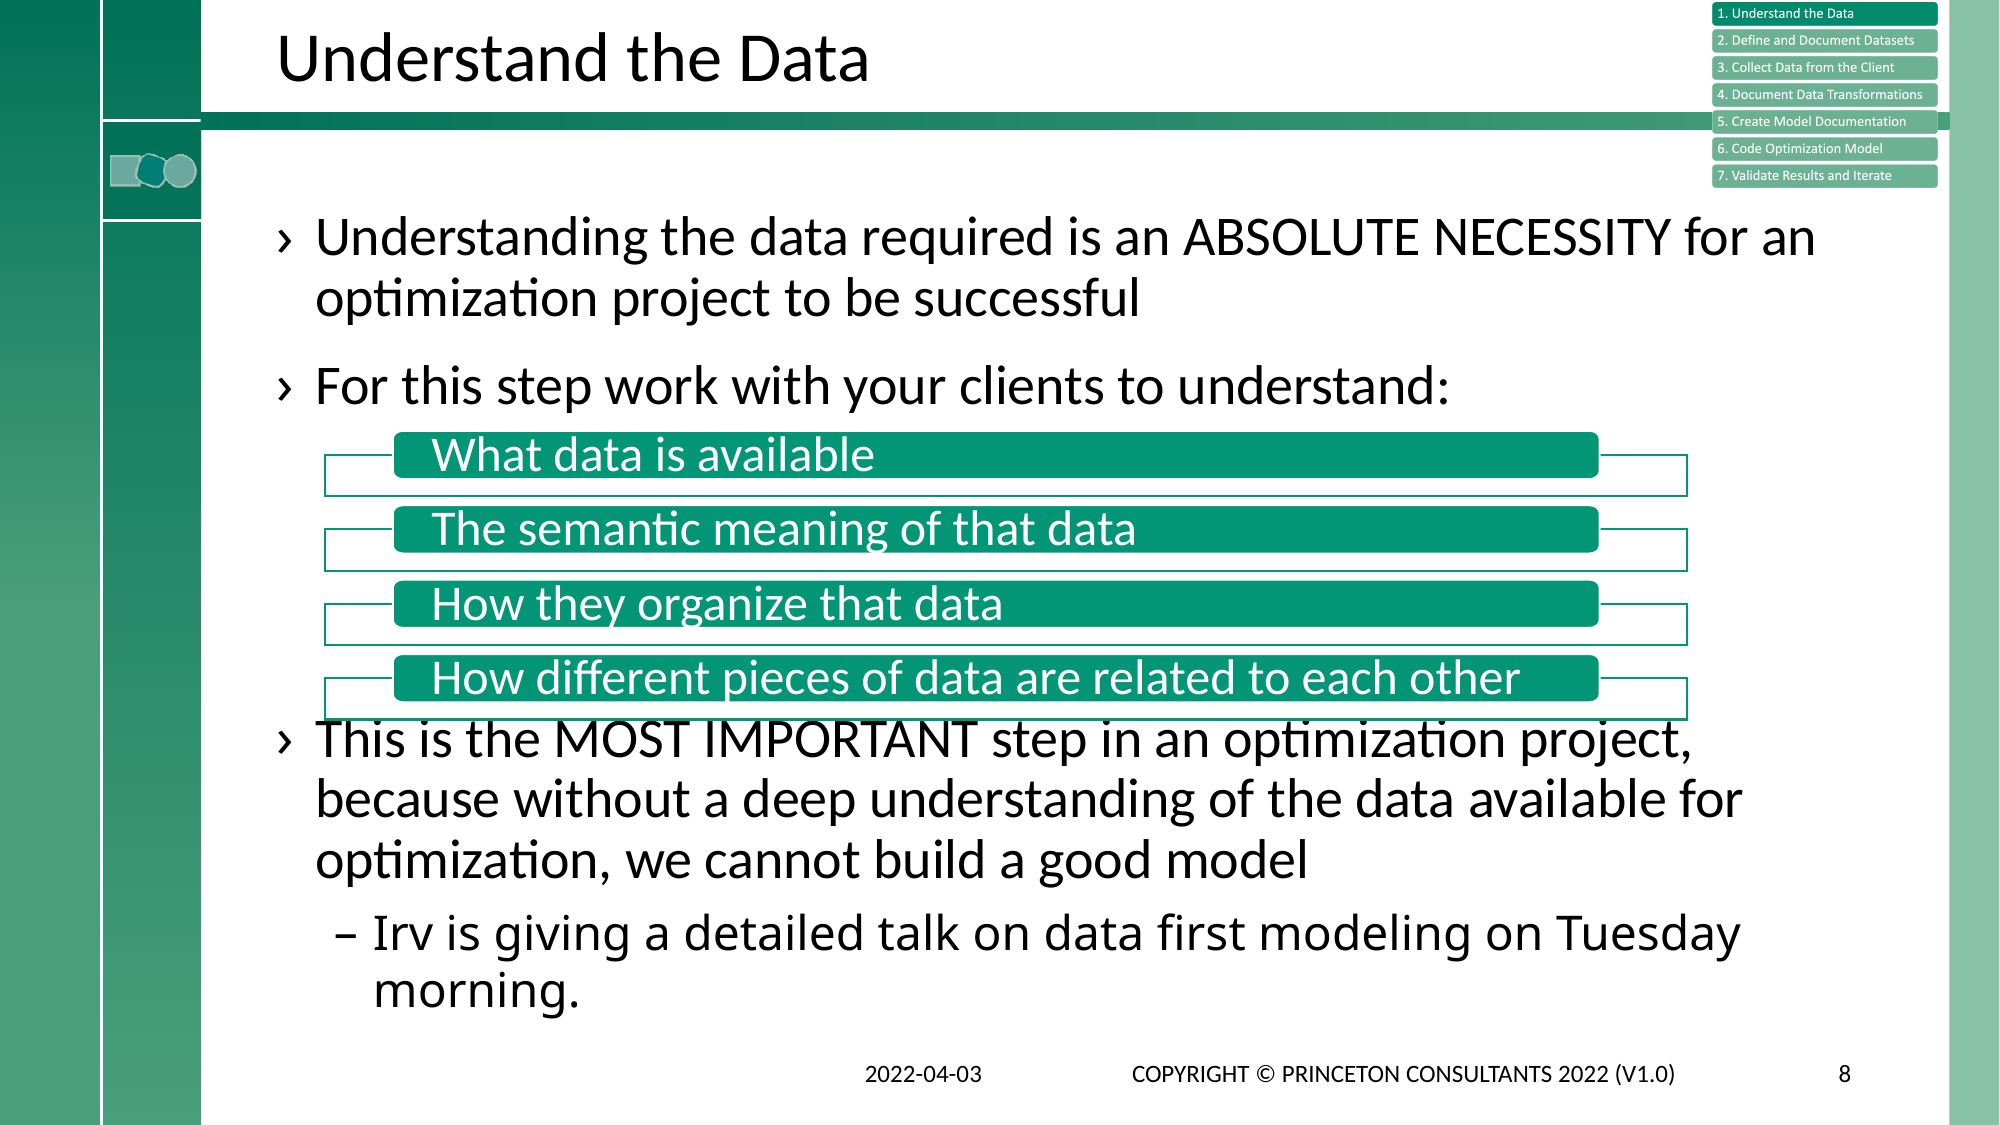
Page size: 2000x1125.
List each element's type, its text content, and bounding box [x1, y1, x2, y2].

slide_number 8 [1766, 1042, 1867, 1103]
picture [1712, 2, 1938, 188]
list Understanding the data required is an ABSOLUTE NECESSITY for an optimization project to be successful For this step work with your clients to understand: This is the MOST IMPORTANT step in an optimization project, because without a deep understanding of the data available for optimization, we cannot build a good model Irv is giving a detailed talk on data first modeling on Tuesday morning. [261, 200, 1867, 1034]
picture [105, 149, 201, 192]
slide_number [849, 1042, 1050, 1103]
title Understand the Data [261, 12, 1712, 105]
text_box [324, 430, 1688, 720]
footer Copyright © Princeton Consultants 2022 (V1.0) [1074, 1042, 1734, 1103]
